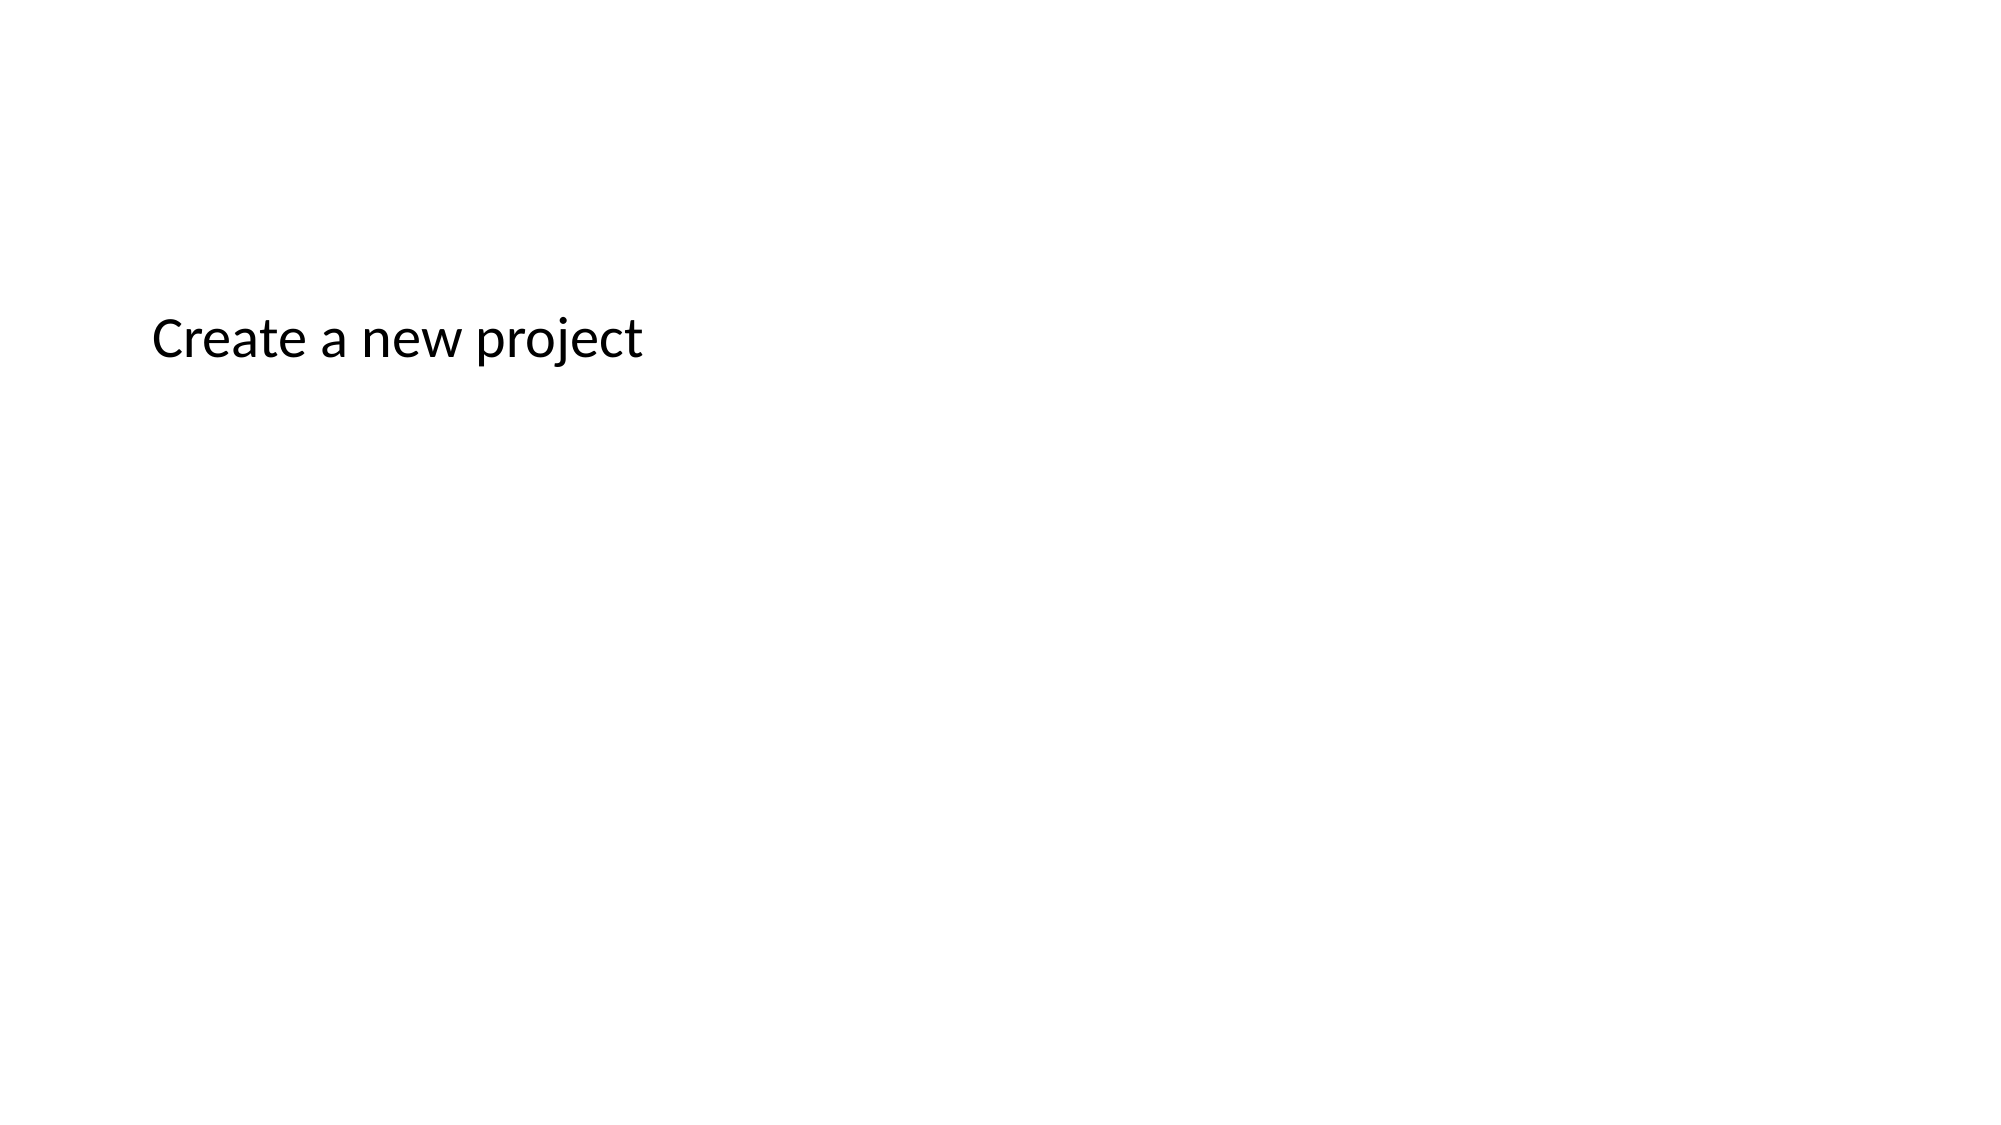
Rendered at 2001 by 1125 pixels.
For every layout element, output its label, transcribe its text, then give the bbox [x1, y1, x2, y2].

list Create a new project [137, 299, 1863, 1014]
